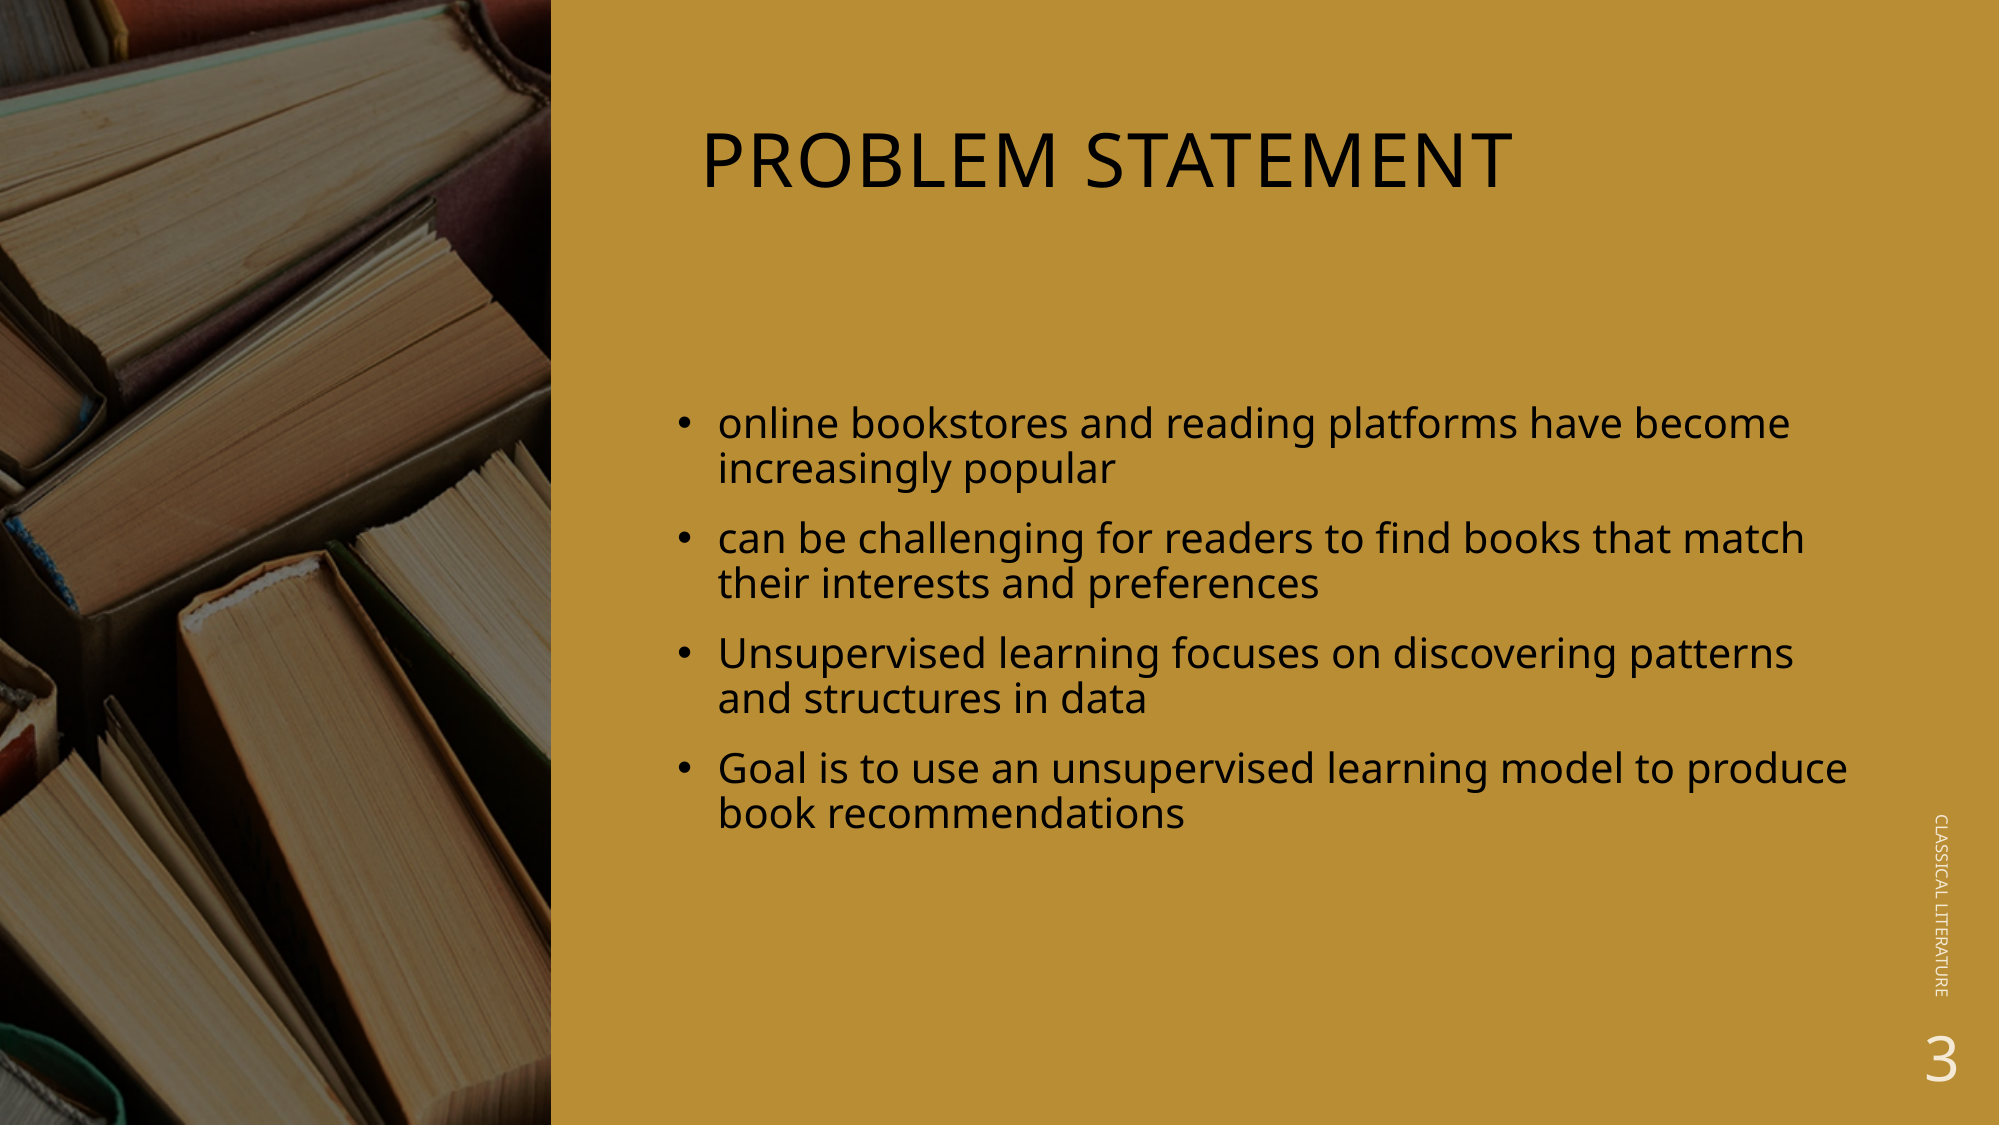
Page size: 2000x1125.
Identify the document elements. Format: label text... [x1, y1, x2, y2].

picture [0, 0, 551, 1125]
slide_number 3 [1897, 1024, 1988, 1100]
footer CLASSICAL LITERATURE [1923, 799, 1959, 1013]
title Problem statement [685, 104, 1899, 275]
list online bookstores and reading platforms have become increasingly popular can be challenging for readers to find books that match their interests and preferences Unsupervised learning focuses on discovering patterns and structures in data Goal is to use an unsupervised learning model to produce book recommendations [662, 394, 1876, 875]
